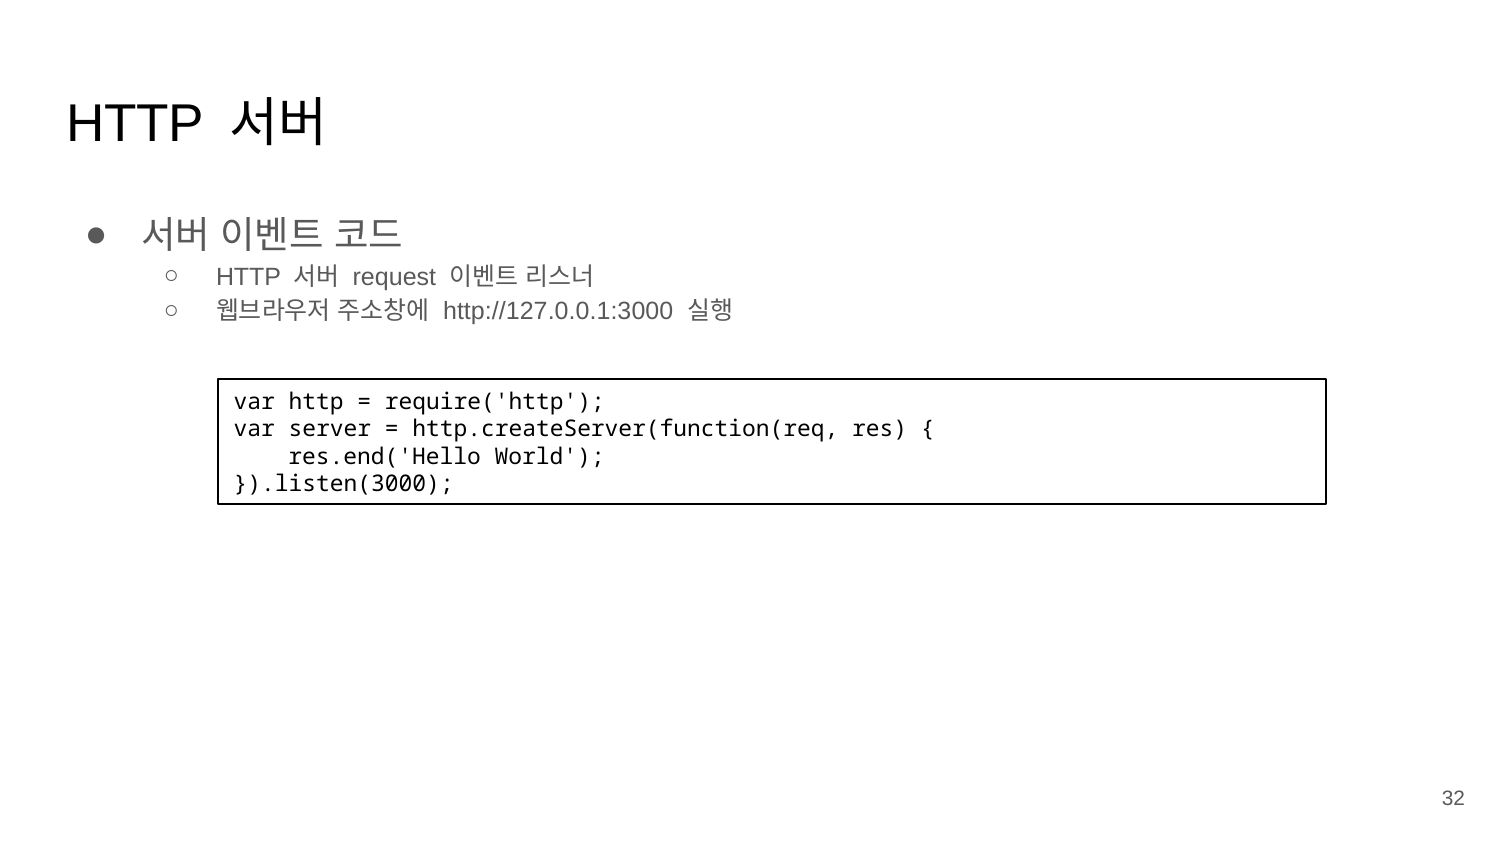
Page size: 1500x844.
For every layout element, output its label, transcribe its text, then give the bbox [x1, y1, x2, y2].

list 서버 이벤트 코드 HTTP 서버 request 이벤트 리스너 웹브라우저 주소창에 http://127.0.0.1:3000 실행 [51, 189, 1449, 381]
text_box var http = require('http'); var server = http.createServer(function(req, res) { res.end('Hello World'); }).listen(3000); [218, 378, 1327, 504]
title HTTP 서버 [51, 72, 1449, 167]
slide_number 32 [1389, 764, 1480, 830]
